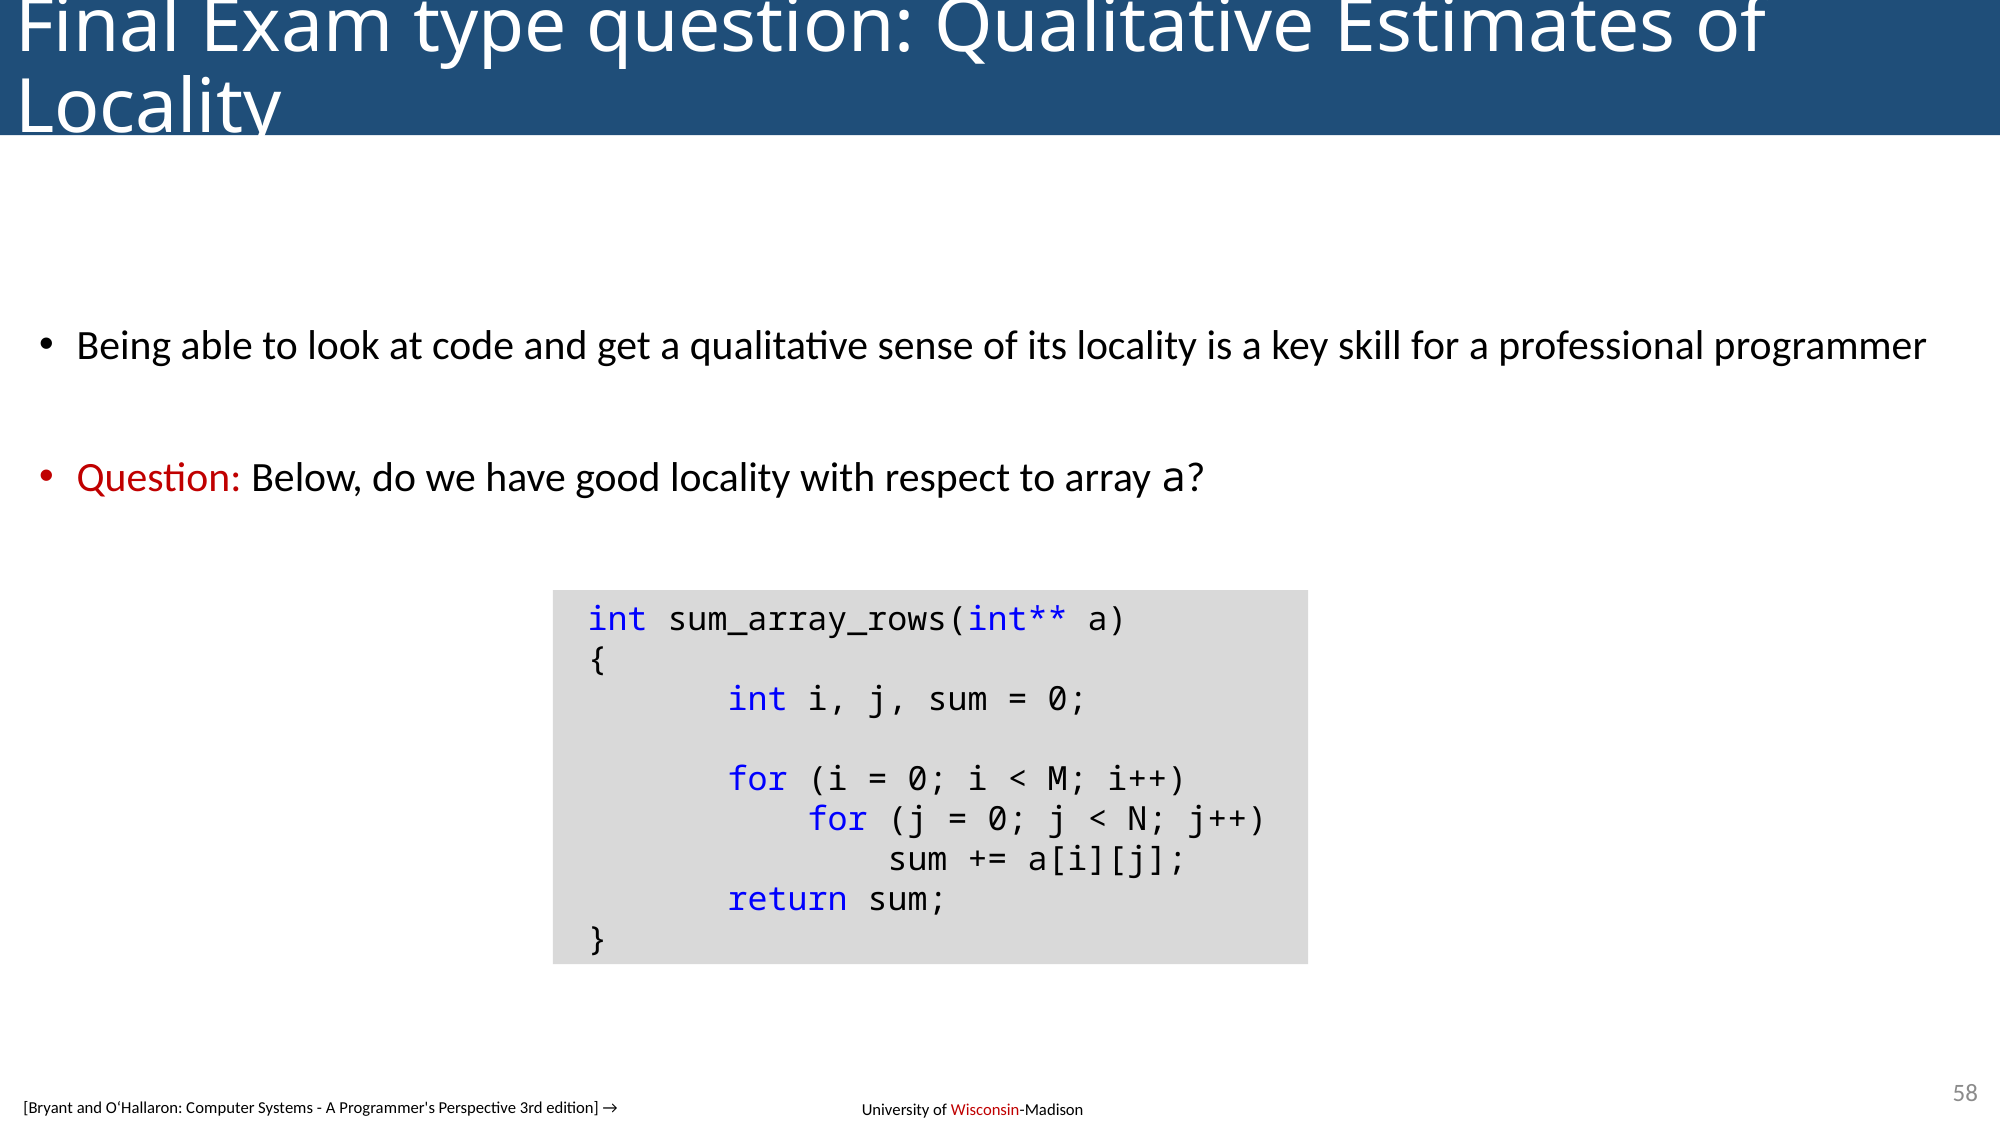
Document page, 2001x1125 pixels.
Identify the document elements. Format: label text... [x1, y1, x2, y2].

slide_number 58 [1879, 1069, 1994, 1114]
title Final Exam type question: Qualitative Estimates of Locality [0, 0, 2000, 136]
text_box int sum_array_rows(int** a) { int i, j, sum = 0; for (i = 0; i < M; i++) for (j = 0; j < N; j++) sum += a[i][j]; return sum; } [552, 590, 1309, 965]
text_box [Bryant and O‘Hallaron: Computer Systems - A Programmer's Perspective 3rd edition] → [8, 1089, 656, 1125]
list Being able to look at code and get a qualitative sense of its locality is a key skill for a professional programmer Question: Below, do we have good locality with respect to array a? [24, 245, 1987, 1055]
